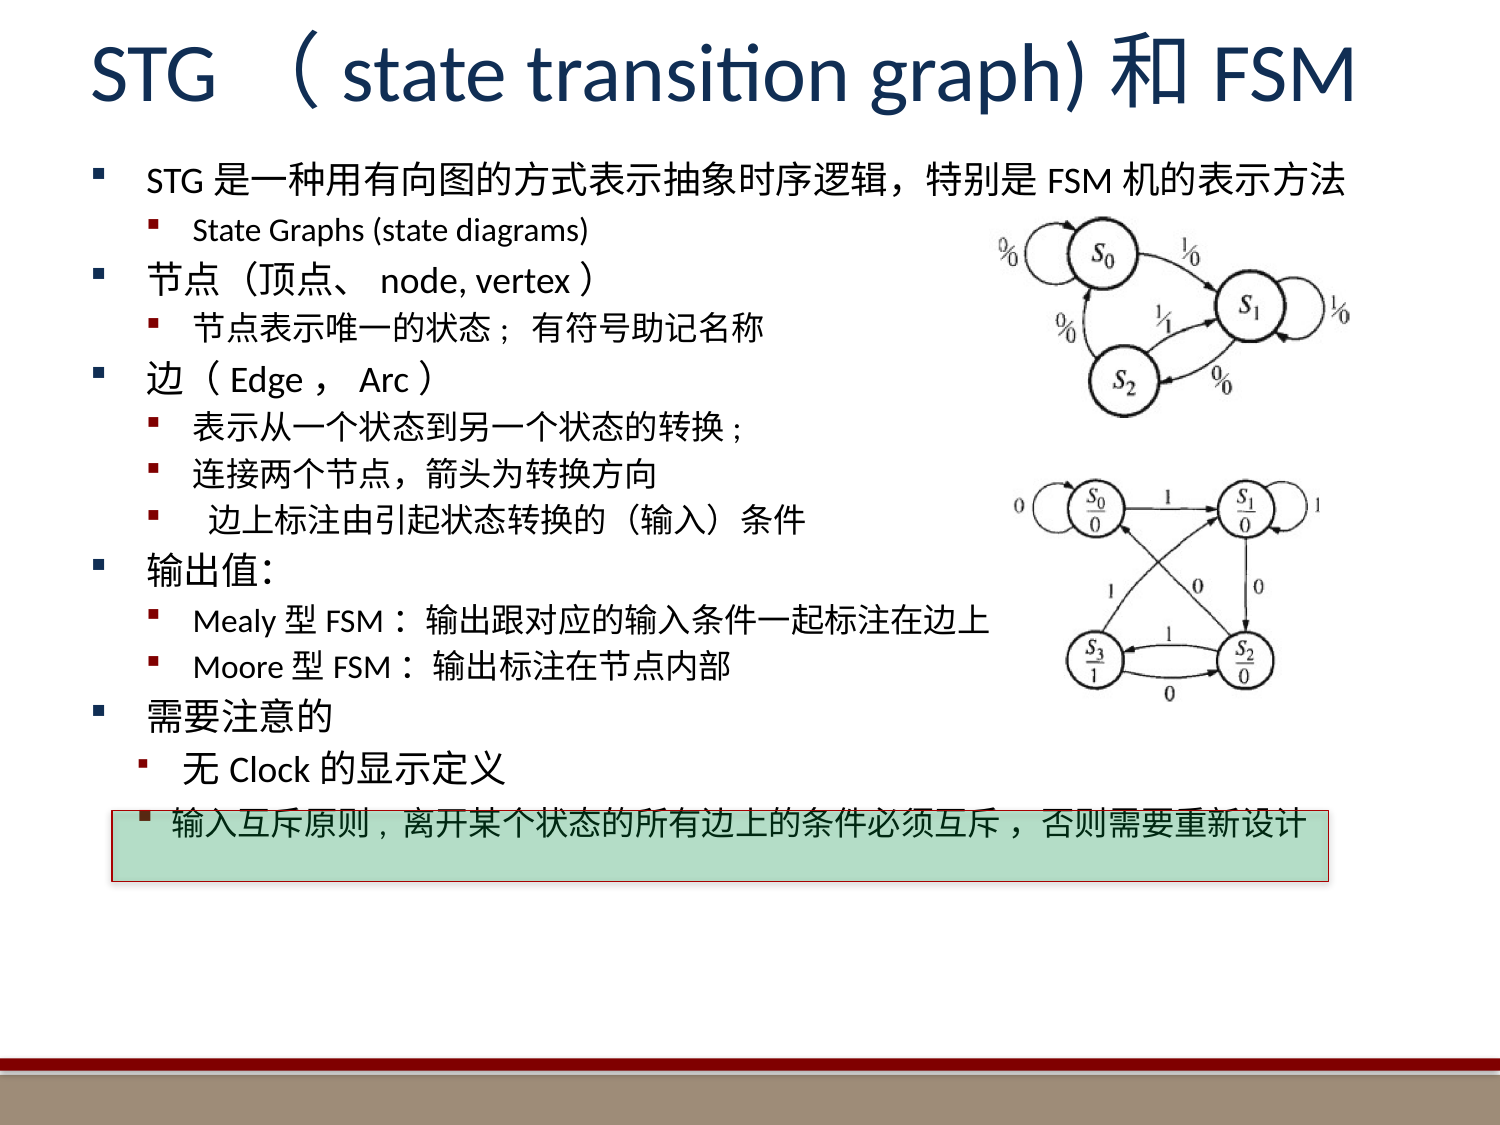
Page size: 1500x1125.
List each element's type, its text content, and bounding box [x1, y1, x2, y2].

picture [974, 196, 1377, 431]
title STG（state transition graph)和FSM [74, 0, 1426, 138]
picture [1009, 455, 1342, 705]
text_box [111, 810, 1329, 882]
list STG是一种用有向图的方式表示抽象时序逻辑，特别是FSM机的表示方法 State Graphs (state diagrams) 节点（顶点、node, vertex） 节点表示唯一的状态; 有符号助记名称 边（Edge，Arc） 表示从一个状态到另一个状态的转换; 连接两个节点，箭头为转换方向 边上标注由引起状态转换的（输入）条件 输出值： Mealy型FSM：输出跟对应的输入条件一起标注在边上 Moore型FSM：输出标注在节点内部 需要注意的 无Clock的显示定义 输入互斥原则, 离开某个状态的所有边上的条件必须互斥 ，否则需要重新设计 [74, 148, 1426, 1024]
